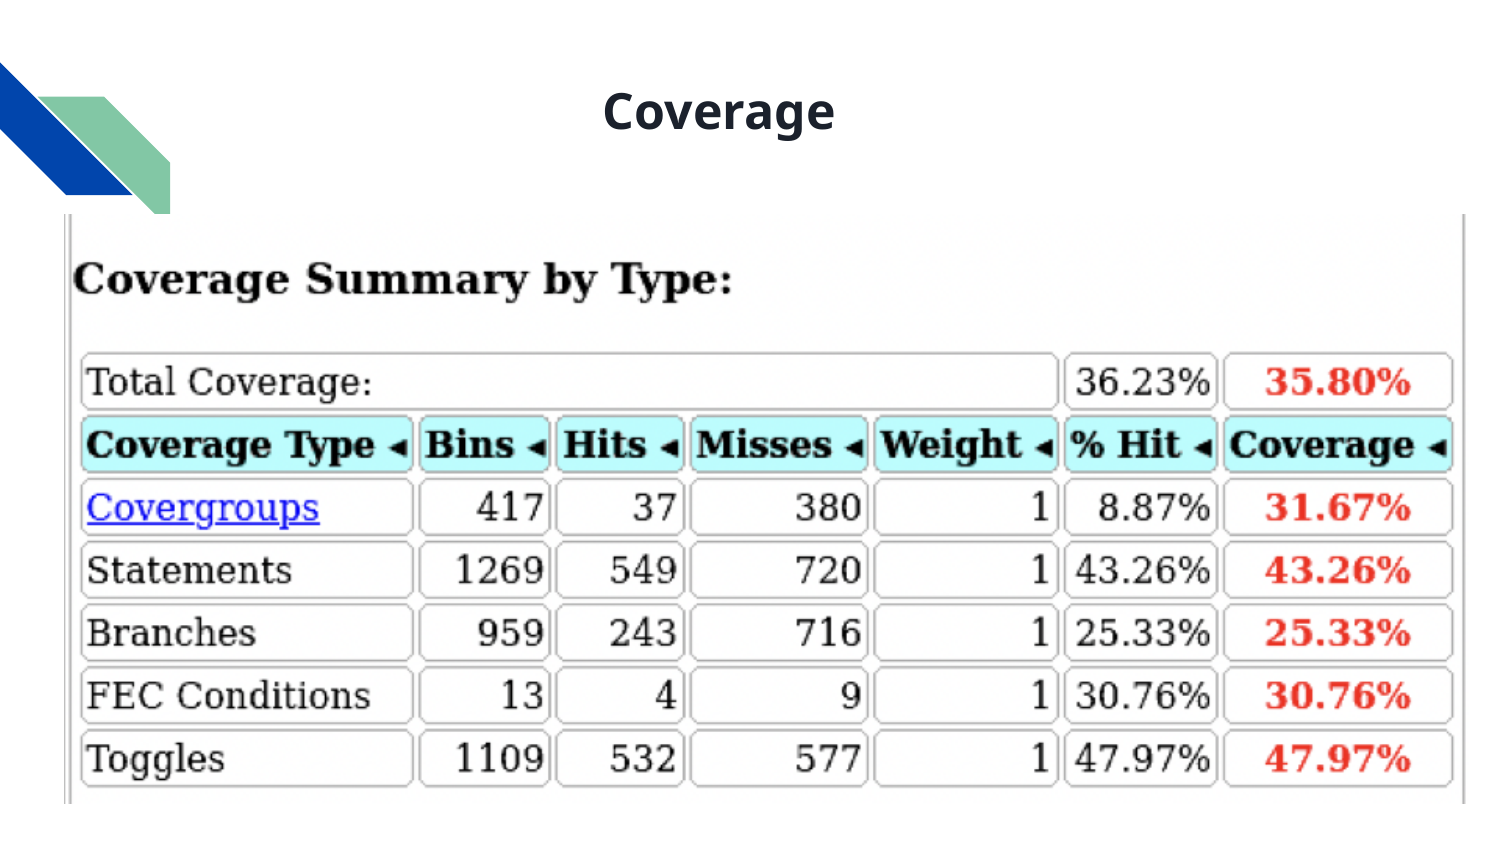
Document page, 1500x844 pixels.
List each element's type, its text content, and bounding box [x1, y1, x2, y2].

picture [63, 214, 1470, 804]
title Coverage [212, 64, 1368, 212]
